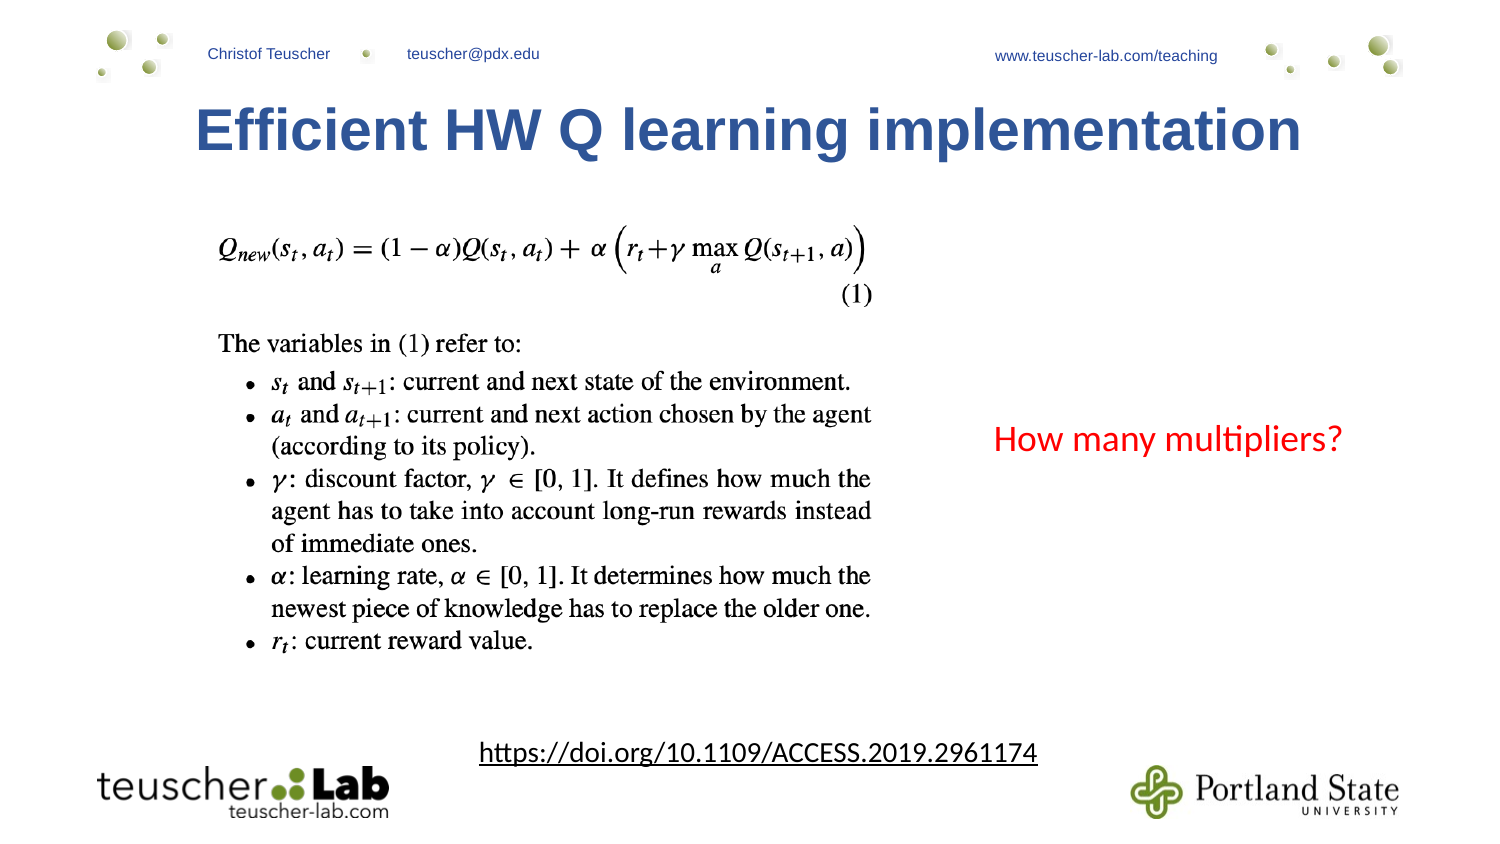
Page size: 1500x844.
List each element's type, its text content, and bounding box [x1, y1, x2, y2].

picture [1130, 765, 1399, 819]
picture [97, 766, 389, 818]
text_box https://doi.org/10.1109/ACCESS.2019.2961174 [386, 725, 1137, 776]
text_box Efficient HW Q learning implementation [0, 92, 1500, 169]
picture [199, 210, 907, 663]
text_box How many multipliers? [979, 406, 1360, 466]
